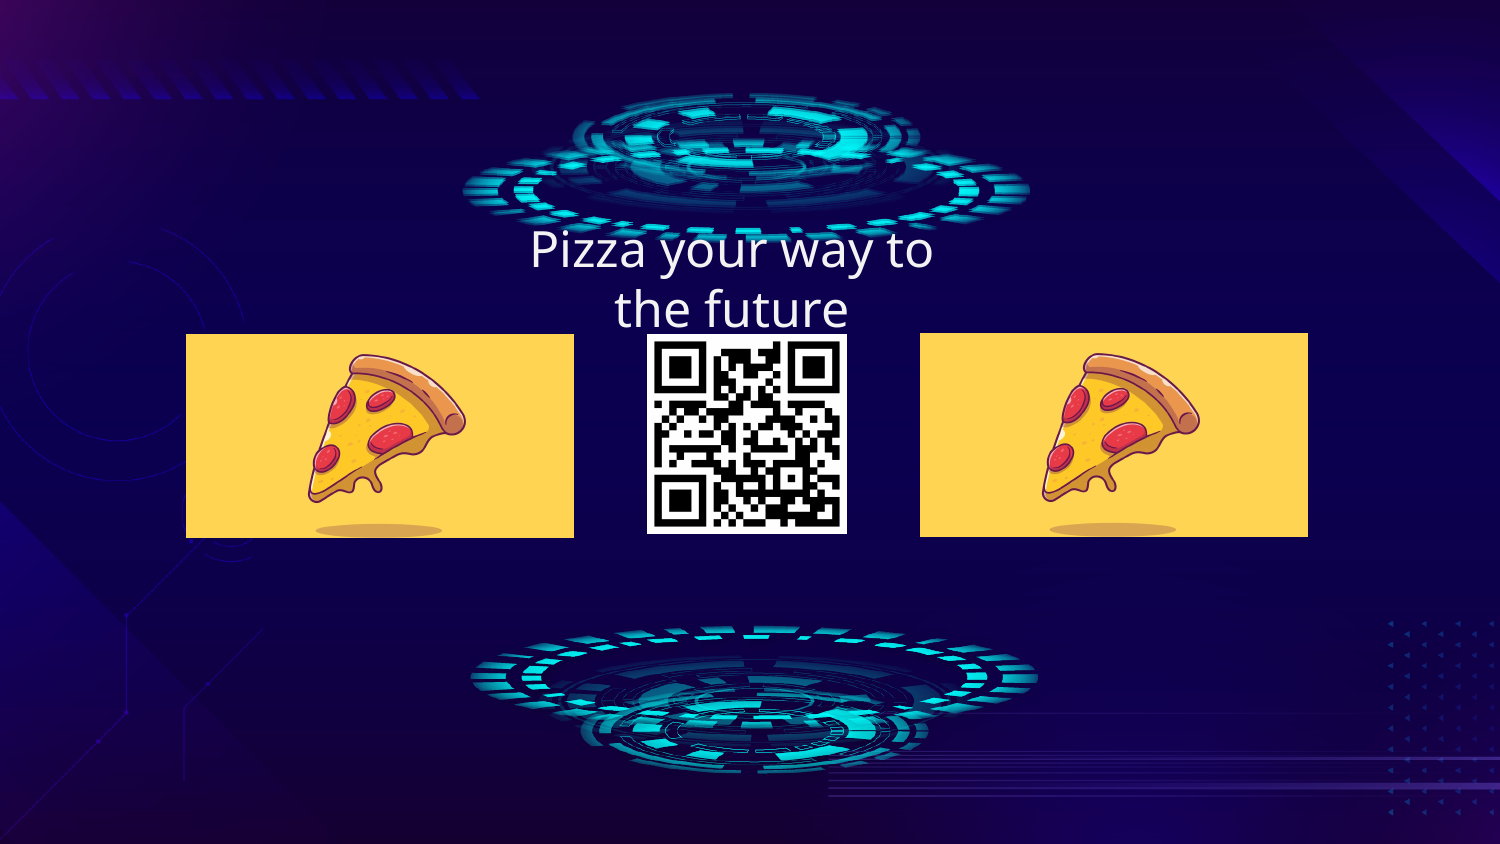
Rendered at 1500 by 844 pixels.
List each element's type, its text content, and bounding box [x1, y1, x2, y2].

picture [0, 0, 1500, 844]
title Pizza your way to the future [498, 317, 966, 352]
